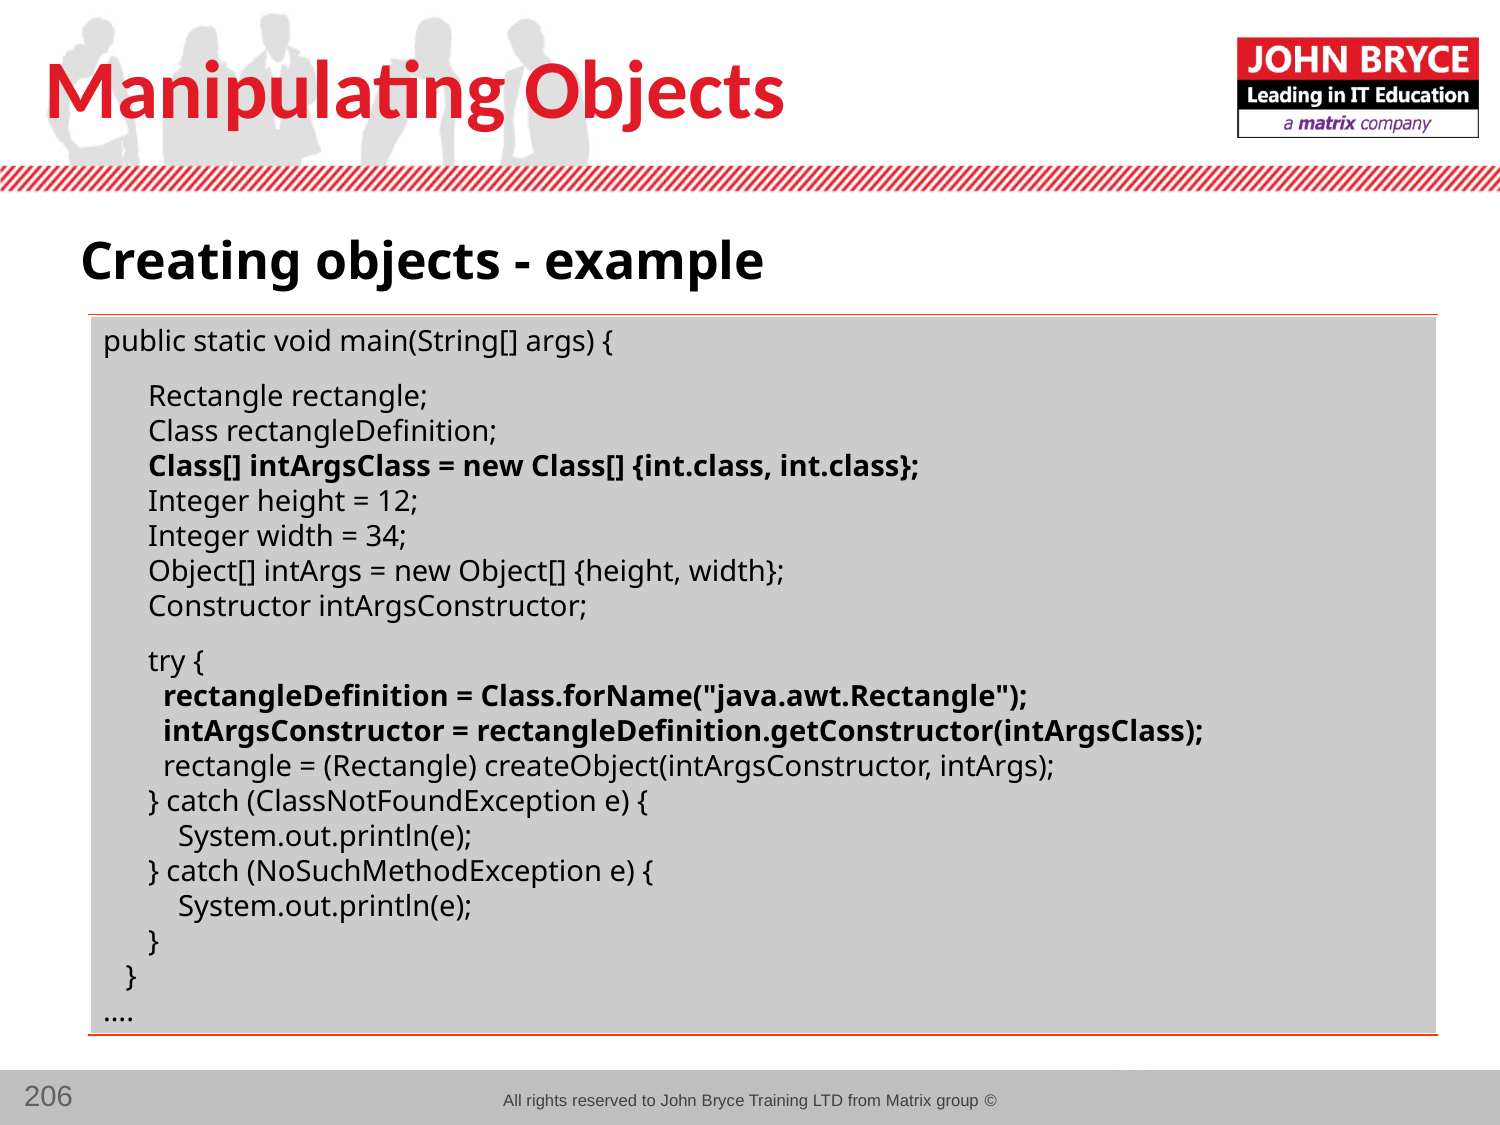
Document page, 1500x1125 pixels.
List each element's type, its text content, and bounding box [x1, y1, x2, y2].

text_box public static void main(String[] args) { Rectangle rectangle; Class rectangleDefinition; Class[] intArgsClass = new Class[] {int.class, int.class}; Integer height = 12; Integer width = 34; Object[] intArgs = new Object[] {height, width}; Constructor intArgsConstructor; try { rectangleDefinition = Class.forName("java.awt.Rectangle"); intArgsConstructor = rectangleDefinition.getConstructor(intArgsClass); rectangle = (Rectangle) createObject(intArgsConstructor, intArgs); } catch (ClassNotFoundException e) { System.out.println(e); } catch (NoSuchMethodException e) { System.out.println(e); } } …. [86, 312, 1441, 1037]
picture [0, 0, 1500, 1070]
list Creating objects - example [64, 219, 1415, 1024]
title Manipulating Objects [29, 21, 1235, 150]
